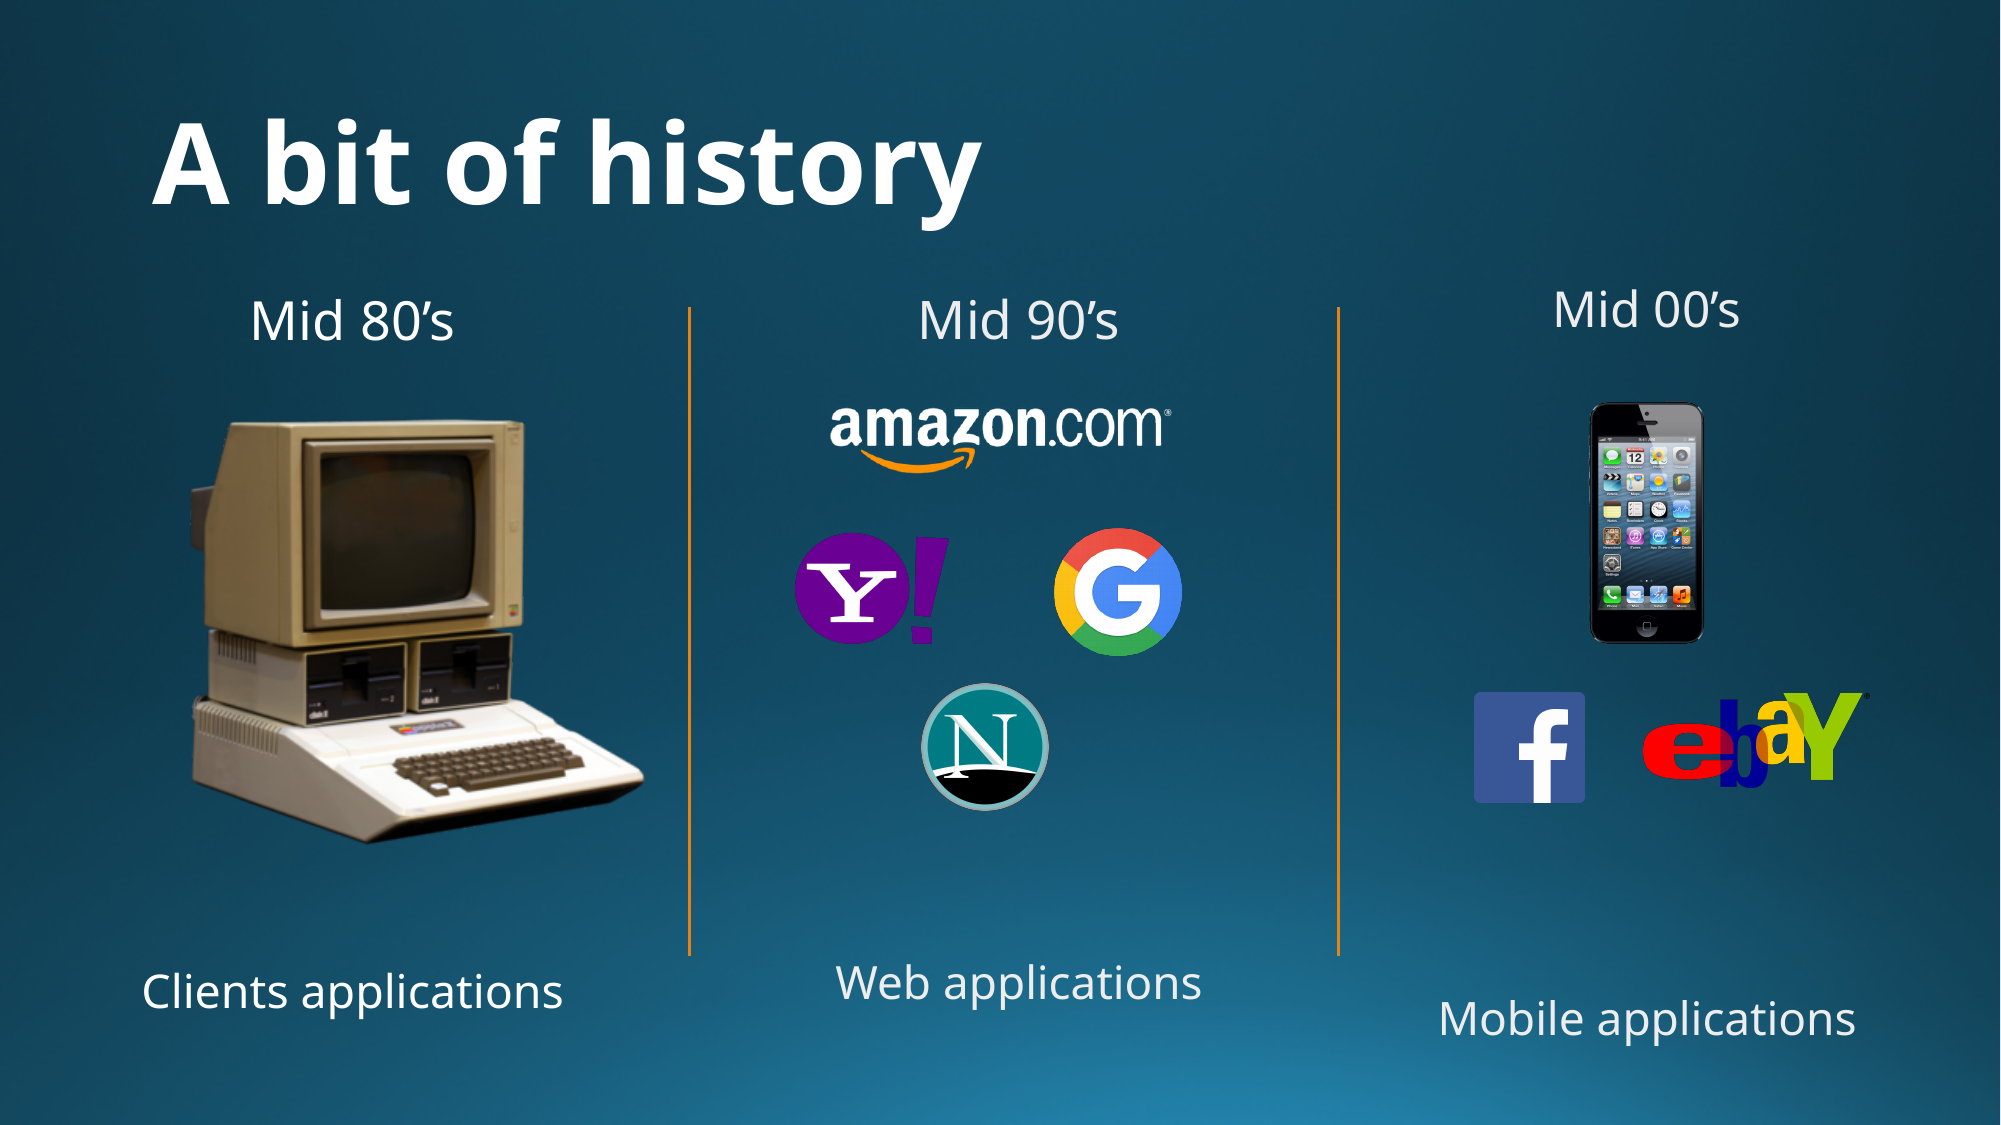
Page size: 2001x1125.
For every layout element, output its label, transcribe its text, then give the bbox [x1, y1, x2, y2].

picture [0, 0, 2001, 1125]
text_box Mid 90’s Web applications [734, 286, 1304, 1019]
title A bit of history [137, 59, 1863, 278]
list Mid 80’s Clients applications [68, 286, 638, 1032]
text_box Mid 00’s Mobile applications [1362, 277, 1932, 1054]
